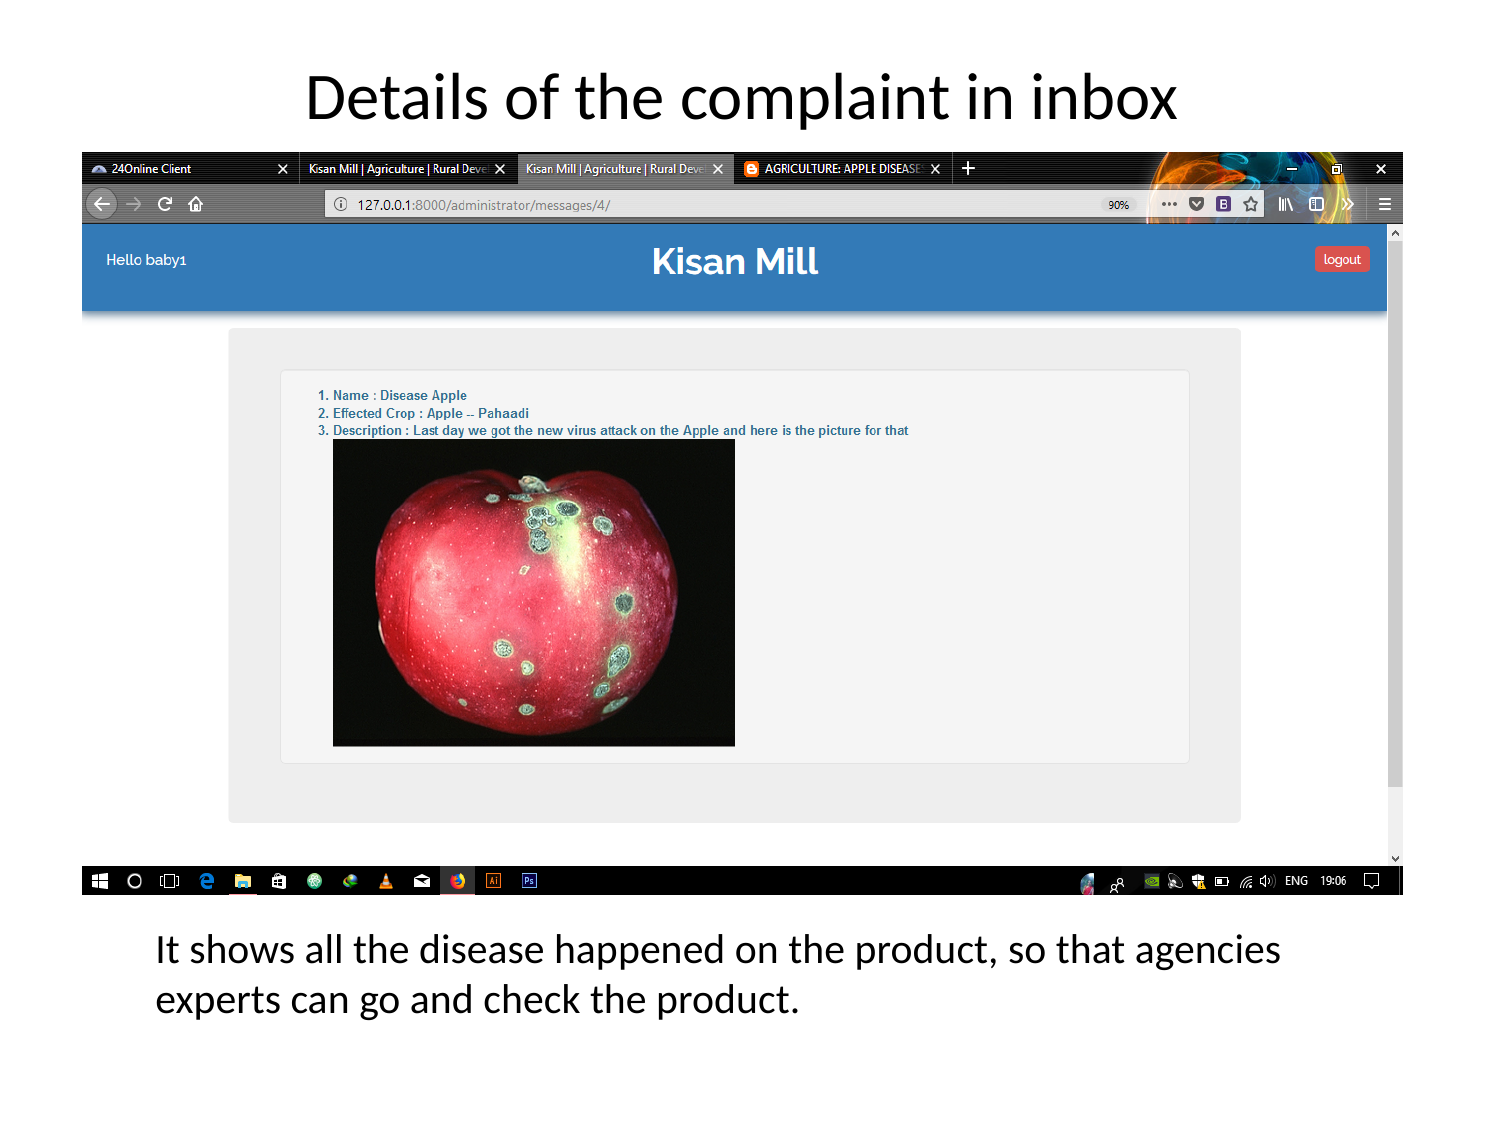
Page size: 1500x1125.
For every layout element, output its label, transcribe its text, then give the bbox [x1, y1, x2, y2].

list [81, 152, 1403, 895]
title Details of the complaint in inbox [75, 45, 1425, 141]
text_box It shows all the disease happened on the product, so that agencies experts can go and check the product. [140, 913, 1395, 1029]
